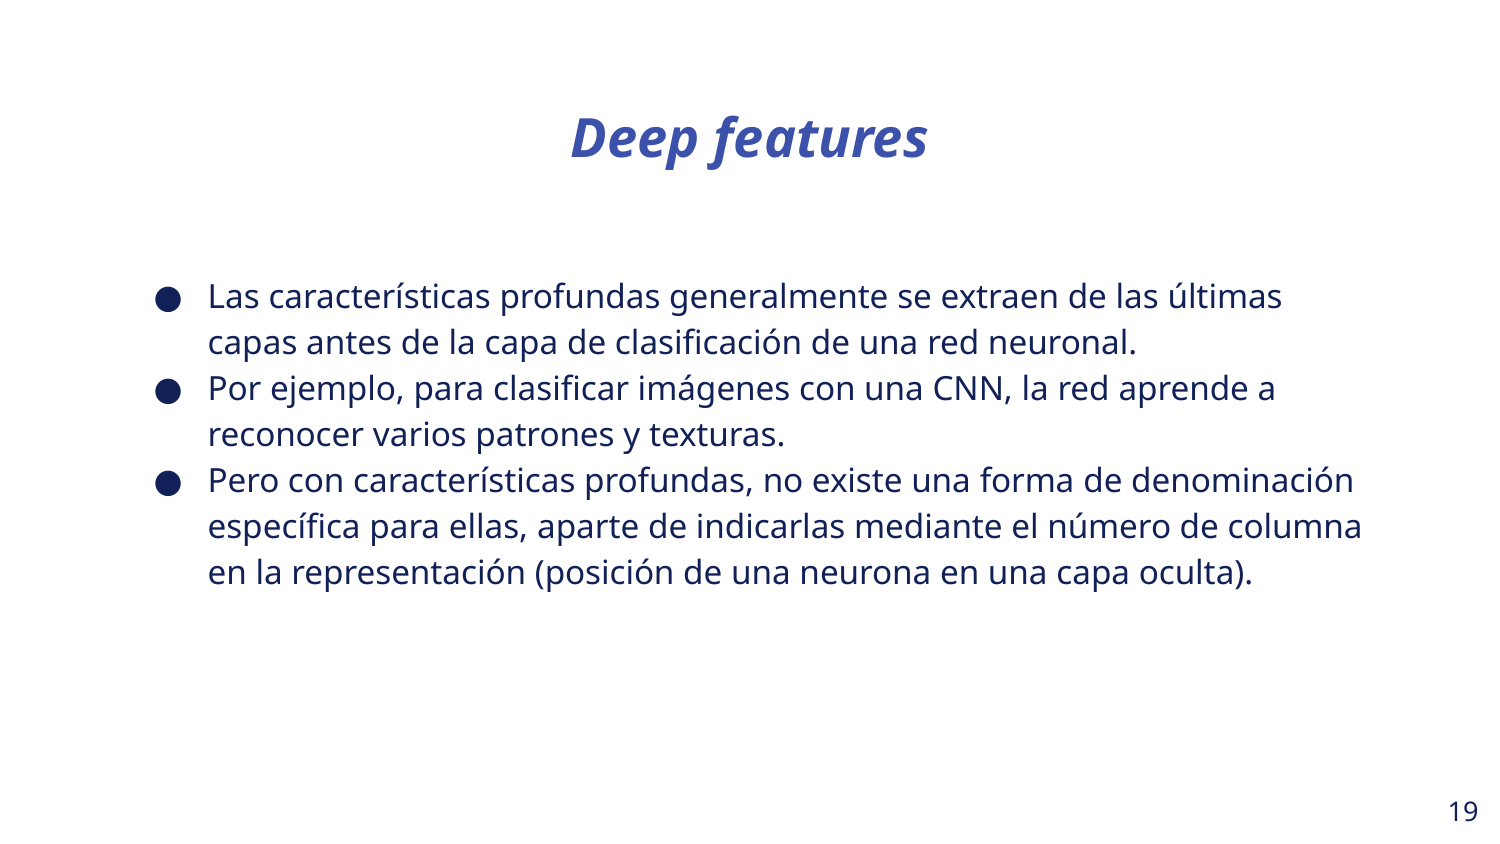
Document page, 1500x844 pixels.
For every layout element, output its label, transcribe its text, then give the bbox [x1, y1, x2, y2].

slide_number ‹#› [1403, 779, 1494, 844]
text_box Las características profundas generalmente se extraen de las últimas capas antes de la capa de clasificación de una red neuronal. Por ejemplo, para clasificar imágenes con una CNN, la red aprende a reconocer varios patrones y texturas. Pero con características profundas, no existe una forma de denominación específica para ellas, aparte de indicarlas mediante el número de columna en la representación (posición de una neurona en una capa oculta). [117, 254, 1382, 762]
text_box Deep features [0, 88, 1500, 183]
